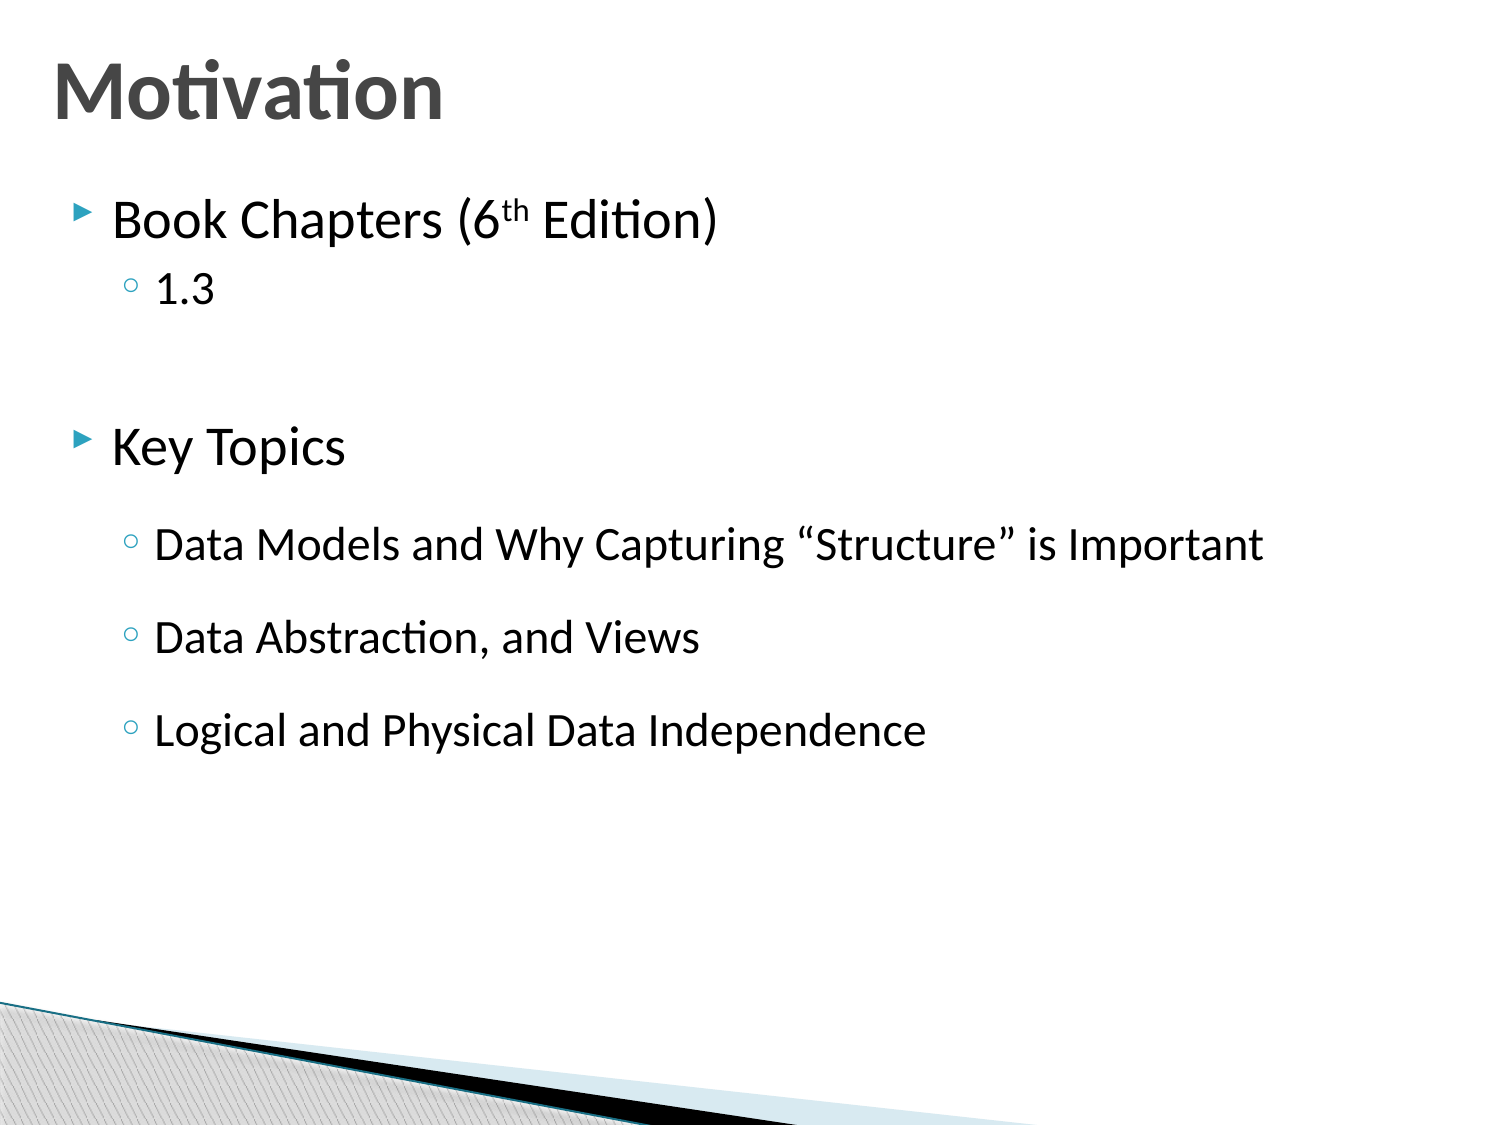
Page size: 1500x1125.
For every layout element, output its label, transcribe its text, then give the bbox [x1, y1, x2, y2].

list Book Chapters (6th Edition) 1.3 Key Topics Data Models and Why Capturing “Structure” is Important Data Abstraction, and Views Logical and Physical Data Independence [37, 174, 1476, 1013]
title Motivation [37, 24, 1425, 145]
